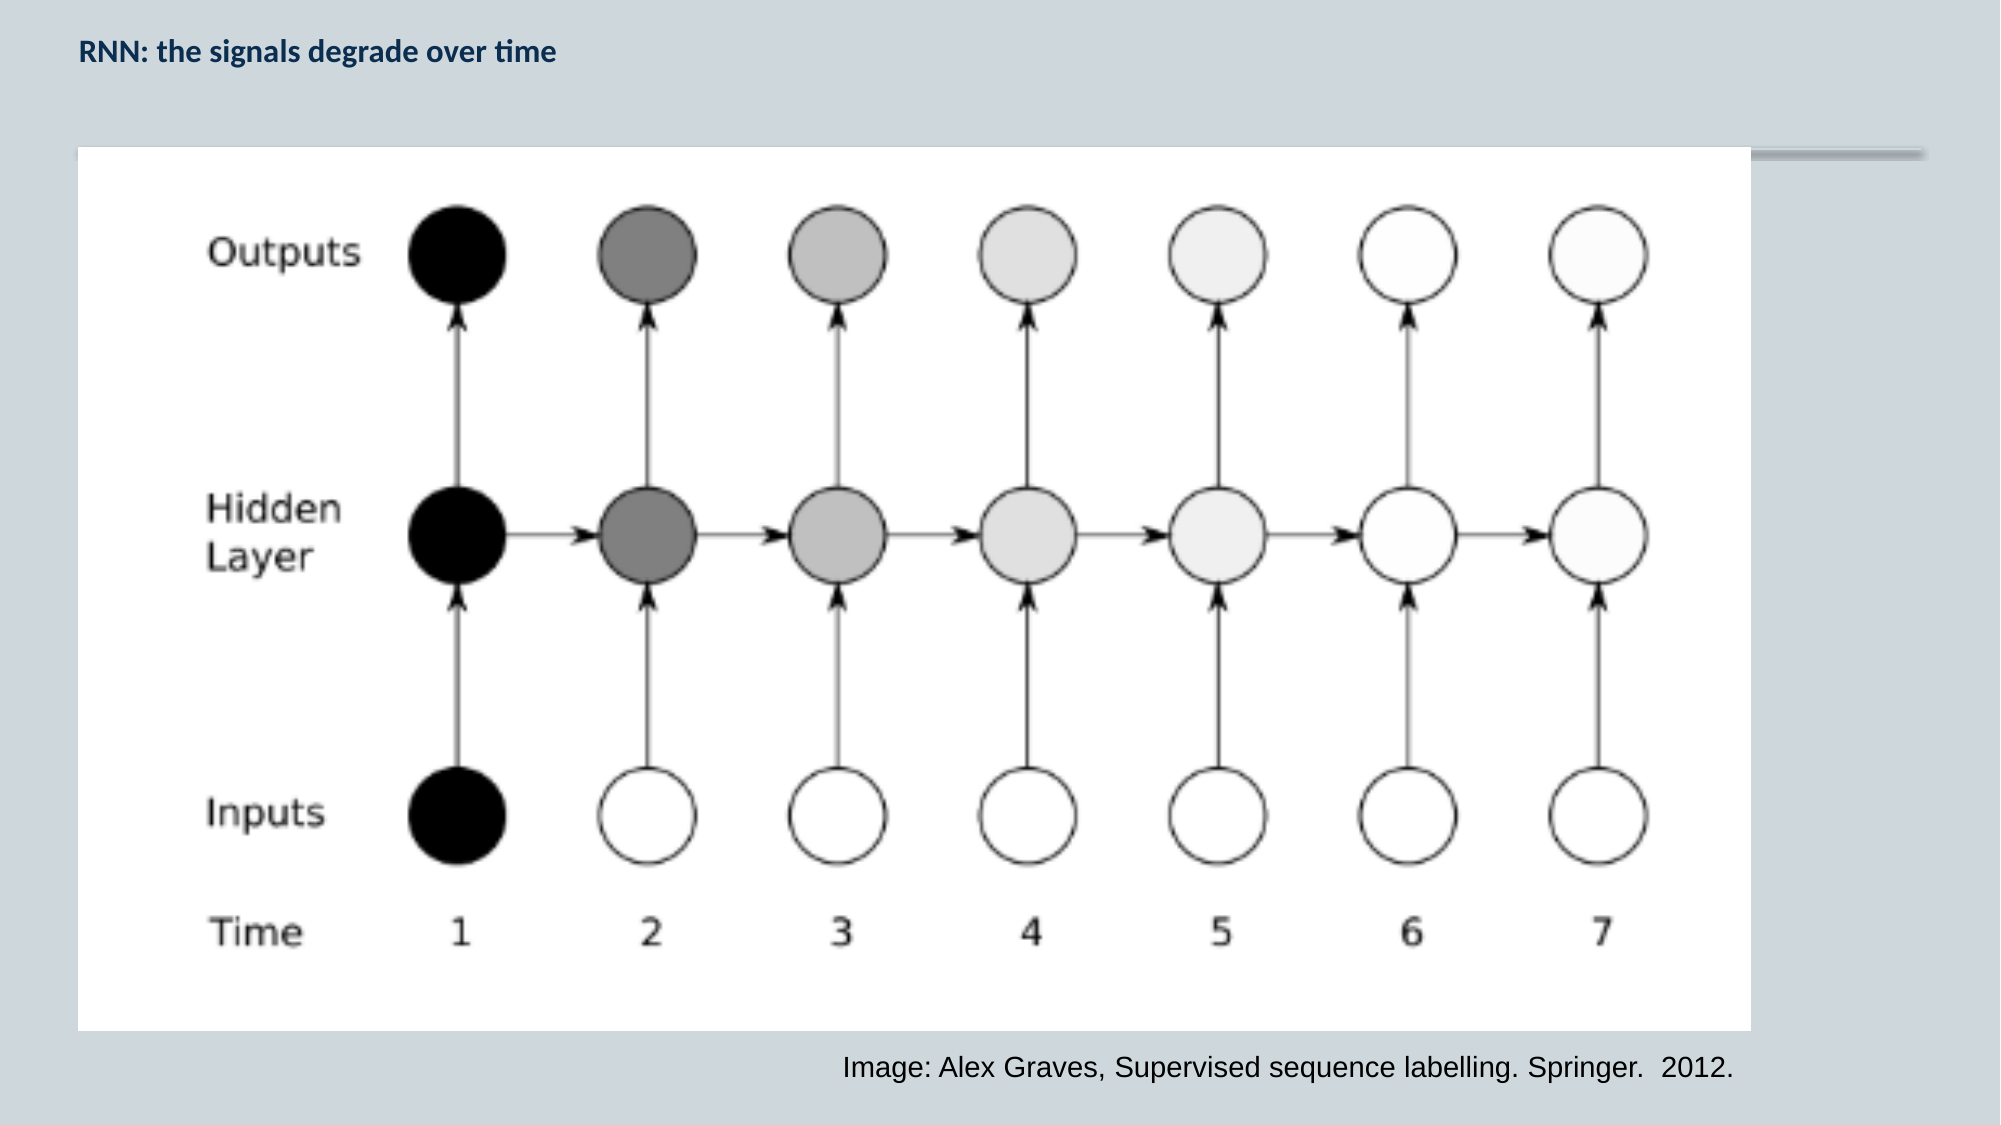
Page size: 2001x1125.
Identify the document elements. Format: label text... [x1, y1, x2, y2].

title RNN: the signals degrade over time [78, 29, 1922, 148]
text_box Image: Alex Graves, Supervised sequence labelling. Springer. 2012. [827, 1042, 1751, 1090]
picture [78, 147, 1751, 1031]
